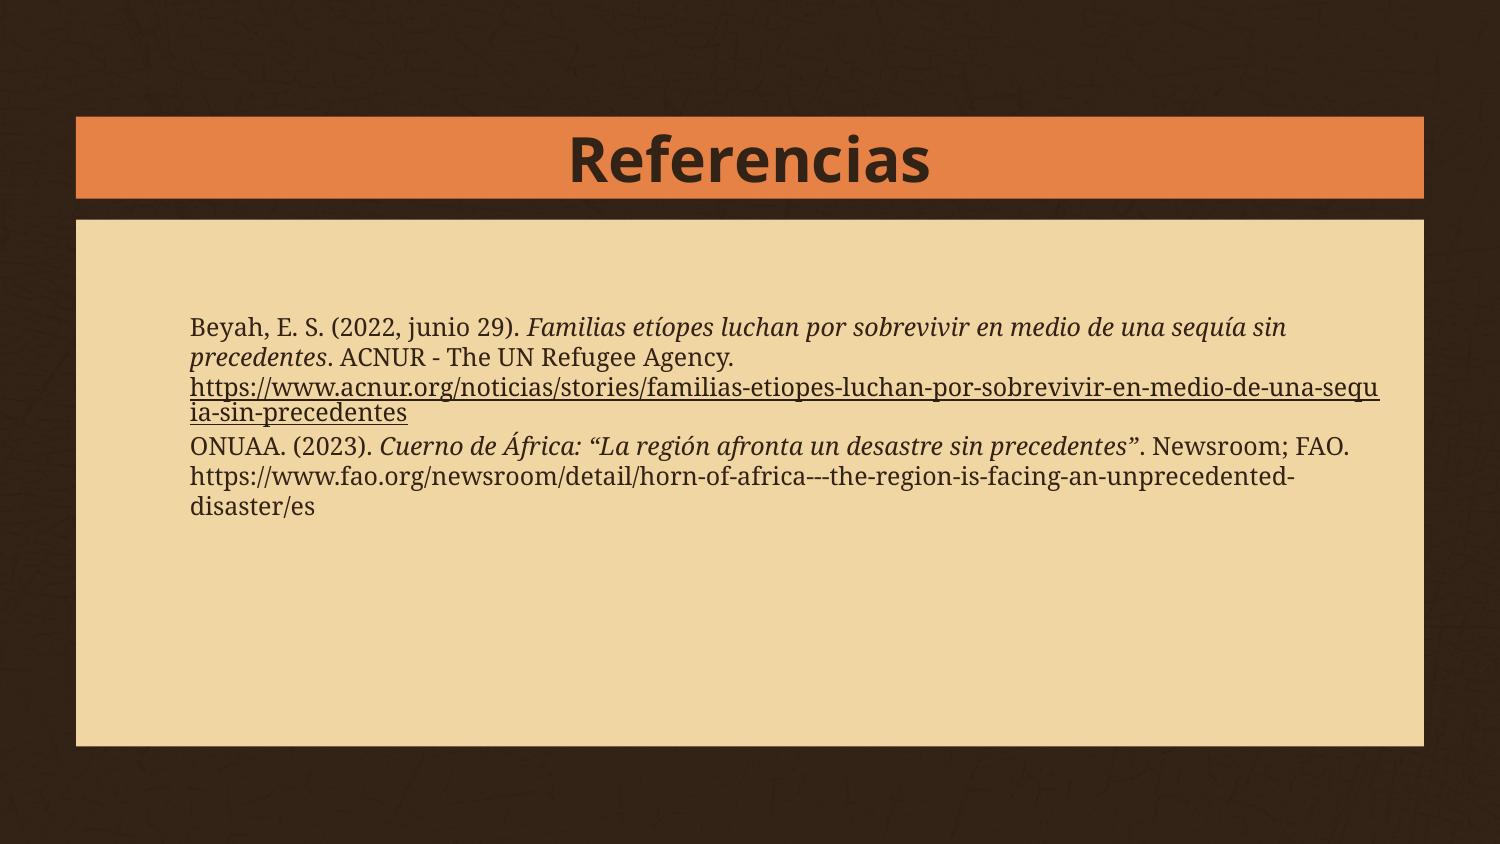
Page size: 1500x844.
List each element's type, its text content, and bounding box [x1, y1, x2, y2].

title Referencias [75, 116, 1424, 199]
list Beyah, E. S. (2022, junio 29). Familias etíopes luchan por sobrevivir en medio de una sequía sin precedentes. ACNUR - The UN Refugee Agency. https://www.acnur.org/noticias/stories/familias-etiopes-luchan-por-sobrevivir-en-medio-de-una-sequia-sin-precedentes ONUAA. (2023). Cuerno de África: “La región afronta un desastre sin precedentes”. Newsroom; FAO. https://www.fao.org/newsroom/detail/horn-of-africa---the-region-is-facing-an-unprecedented-disaster/es [99, 224, 1398, 733]
